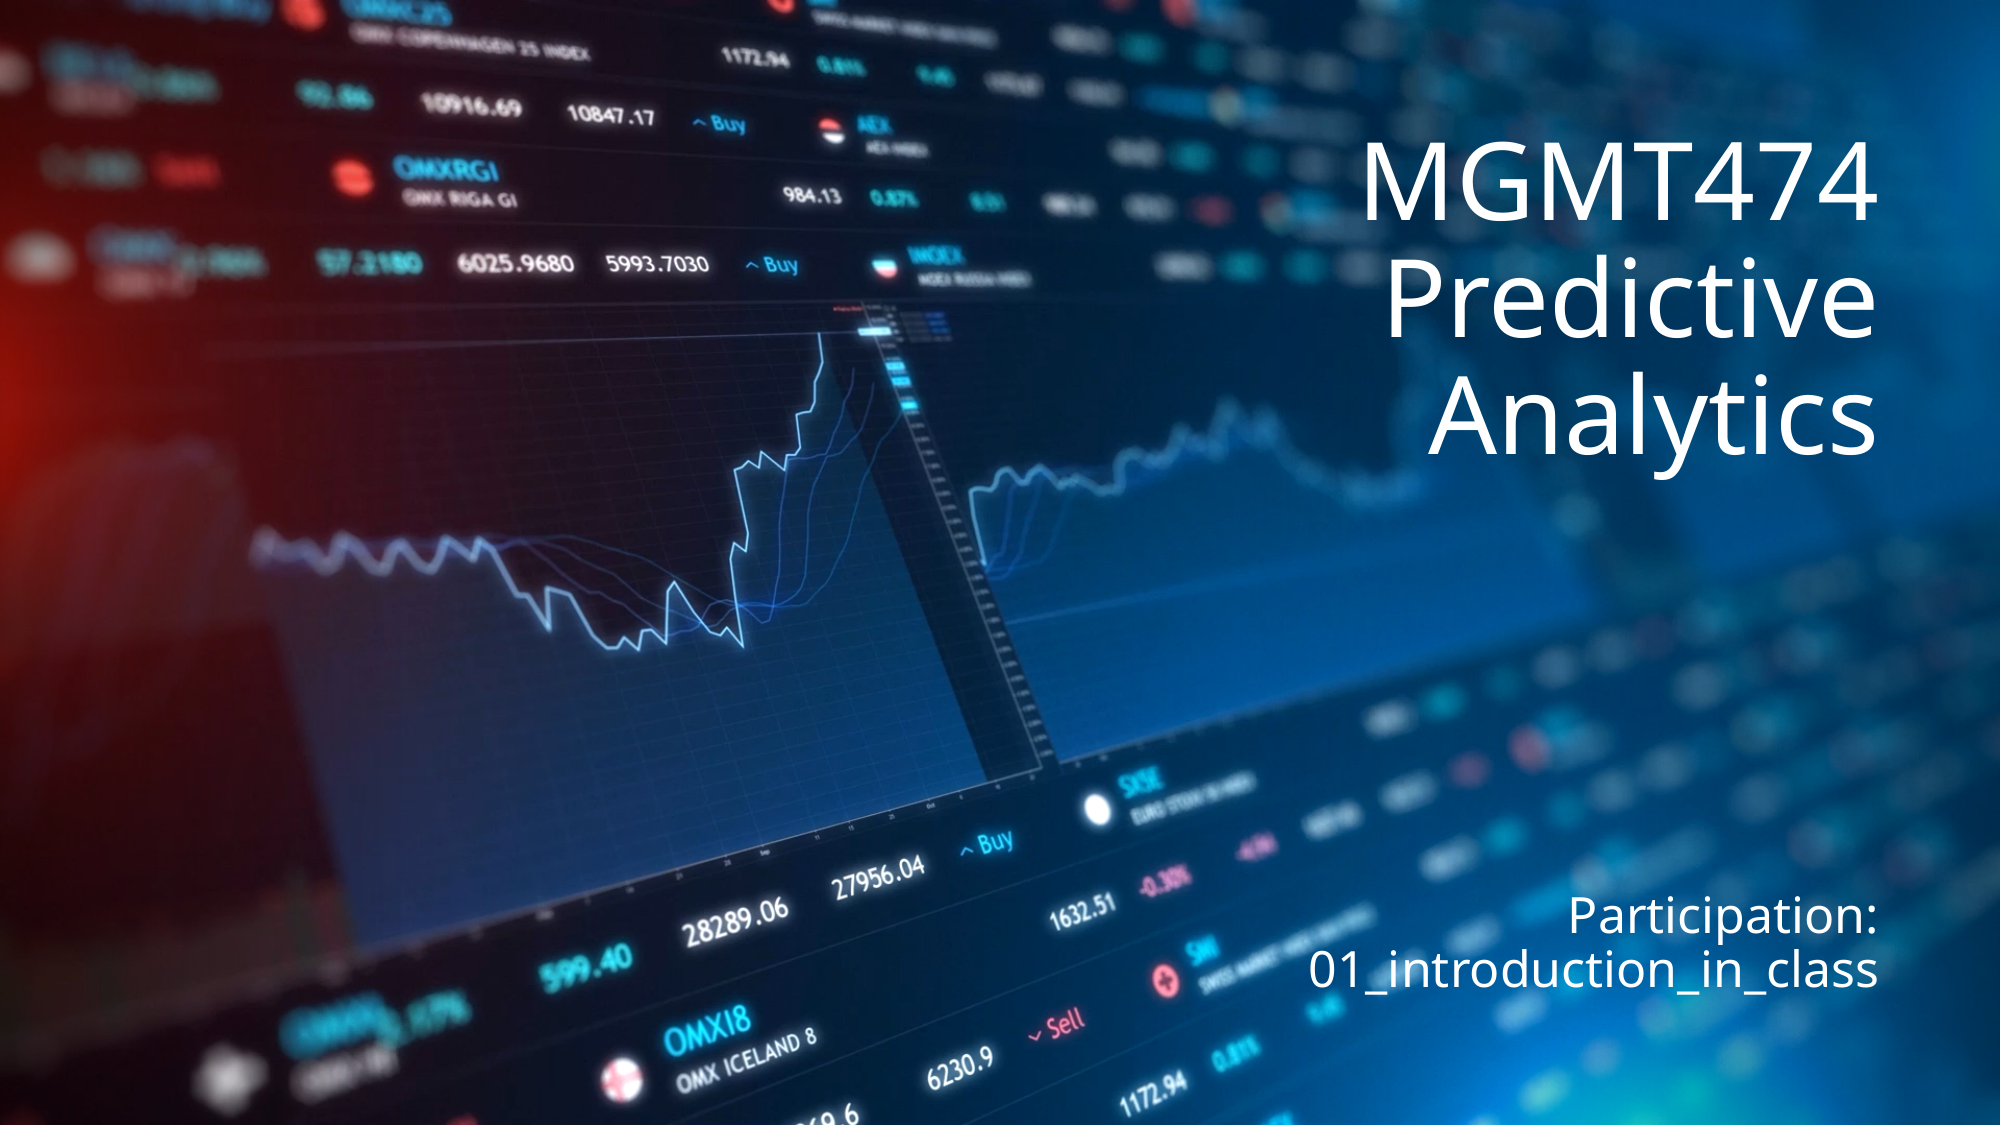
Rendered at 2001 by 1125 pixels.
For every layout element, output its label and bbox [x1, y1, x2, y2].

text_box [0, 0, 2000, 1125]
